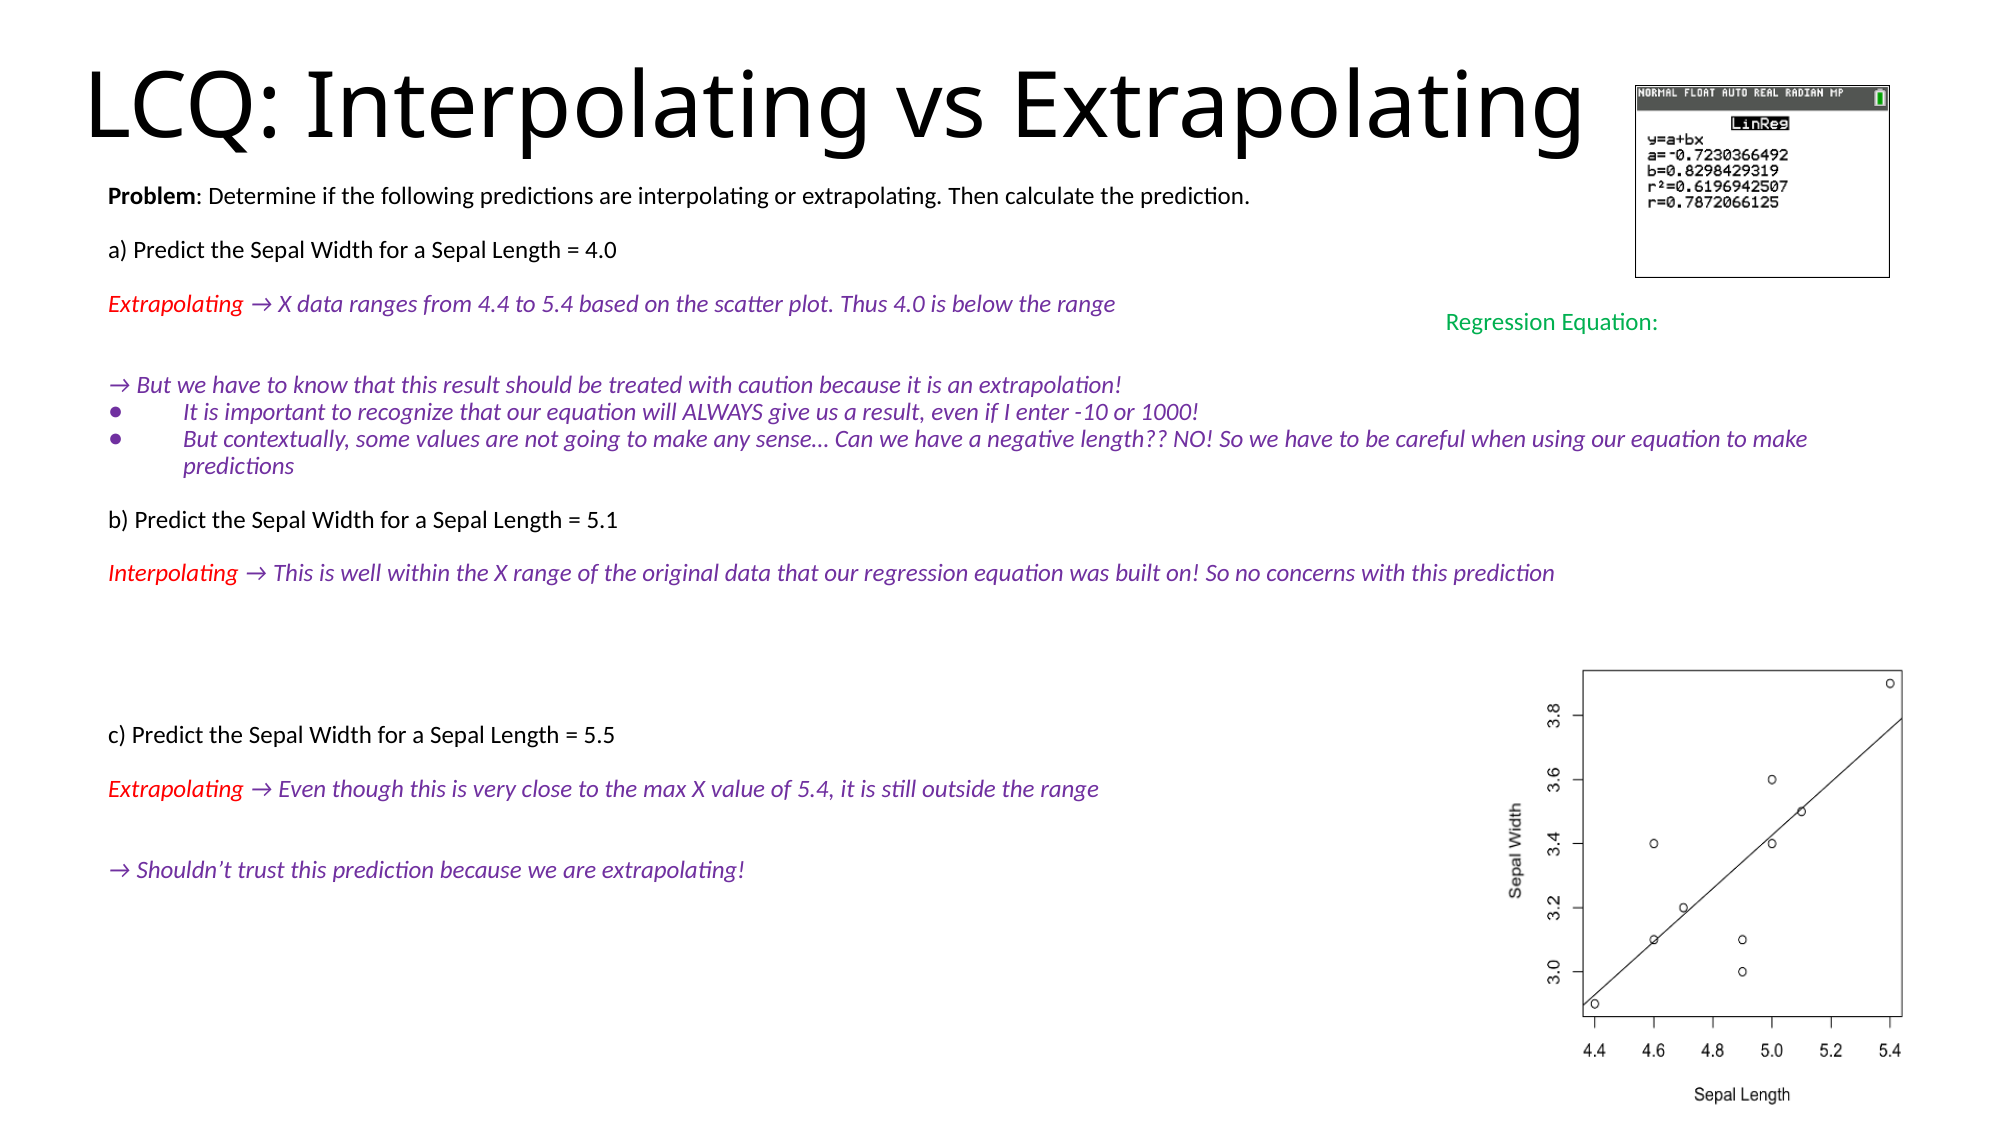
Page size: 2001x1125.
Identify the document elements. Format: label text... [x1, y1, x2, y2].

title LCQ: Interpolating vs Extrapolating [68, 43, 1932, 169]
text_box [1431, 85, 2000, 345]
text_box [1481, 650, 1952, 1111]
